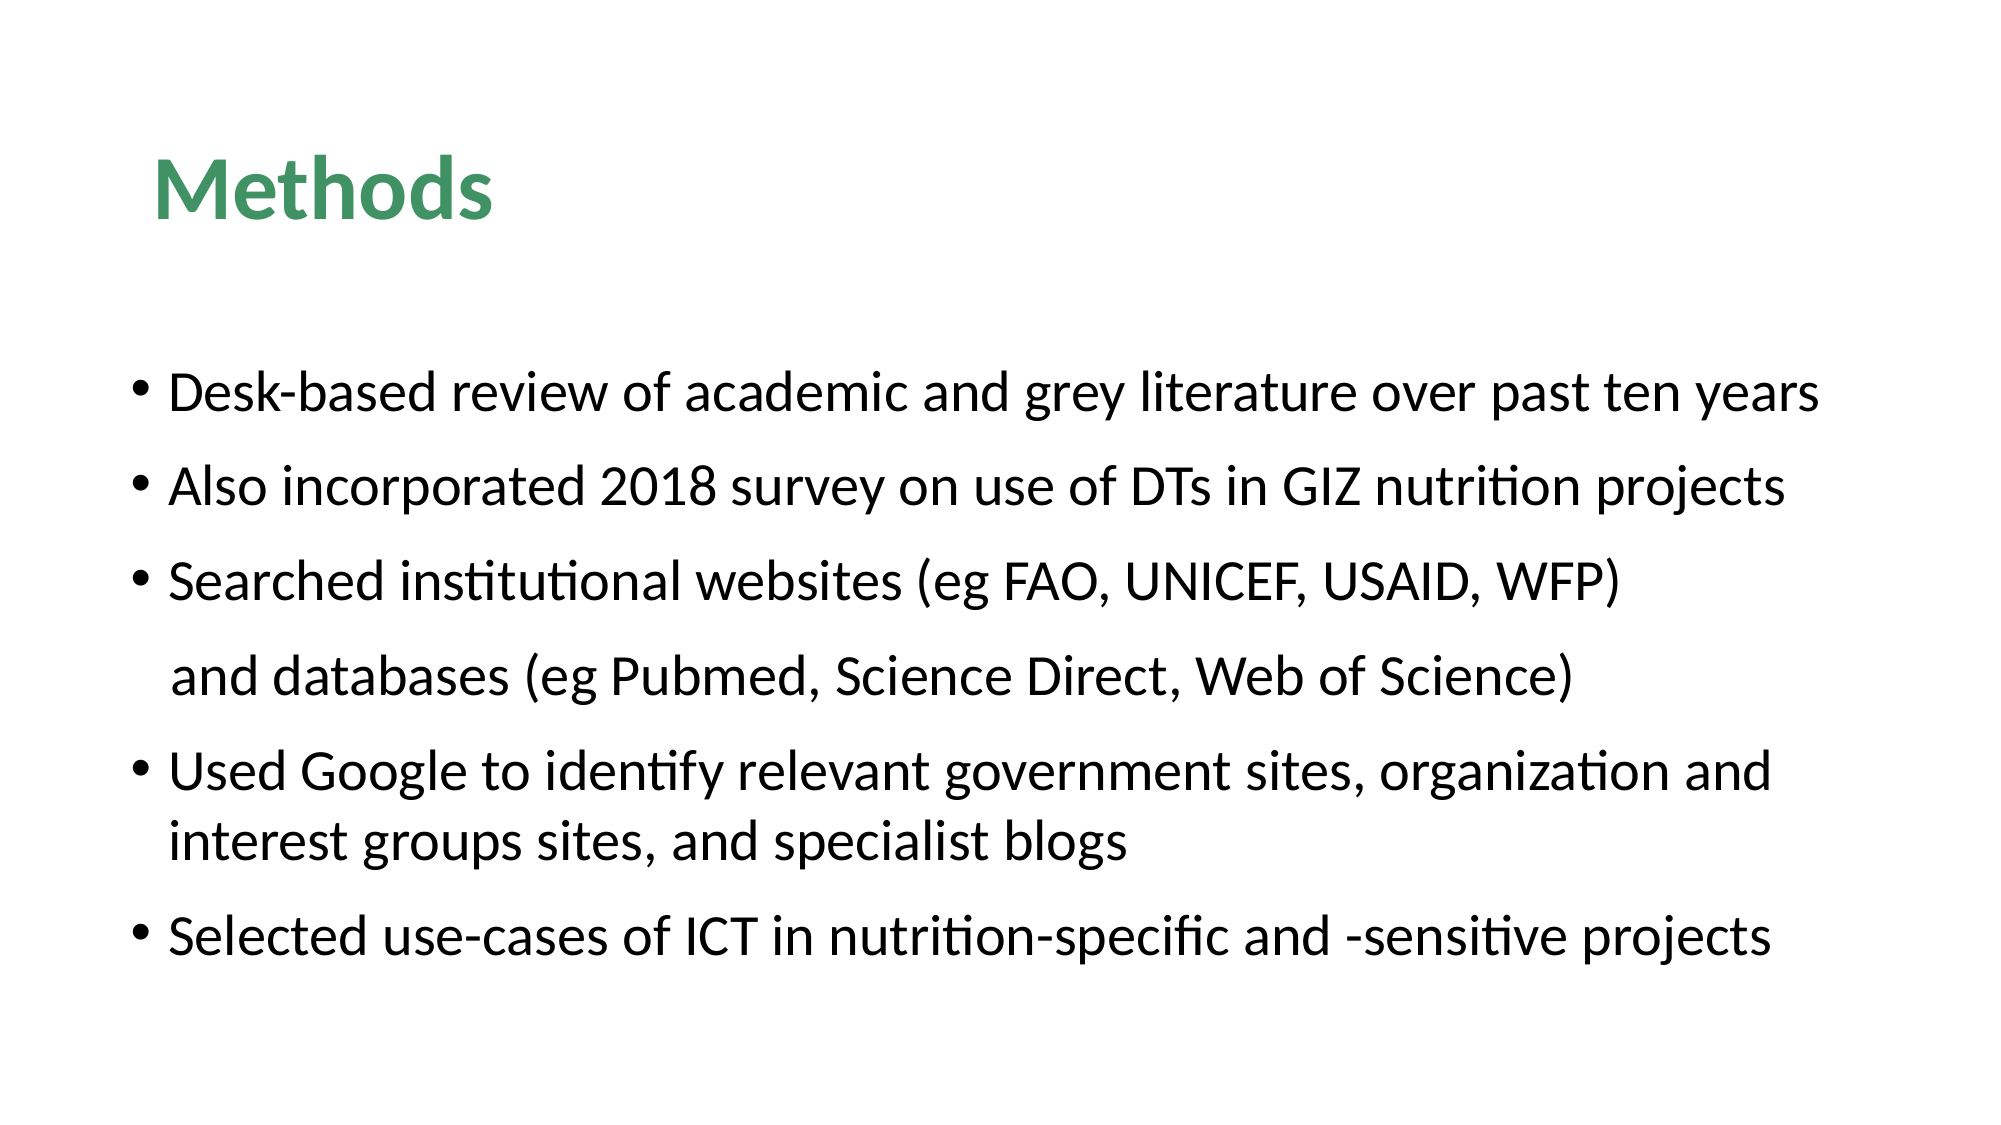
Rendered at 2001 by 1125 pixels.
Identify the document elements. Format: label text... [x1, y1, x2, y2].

title Methods [137, 81, 1863, 299]
list Desk-based review of academic and grey literature over past ten years Also incorporated 2018 survey on use of DTs in GIZ nutrition projects Searched institutional websites (eg FAO, UNICEF, USAID, WFP) and databases (eg Pubmed, Science Direct, Web of Science) Used Google to identify relevant government sites, organization and interest groups sites, and specialist blogs Selected use-cases of ICT in nutrition-specific and -sensitive projects [115, 345, 1841, 1018]
